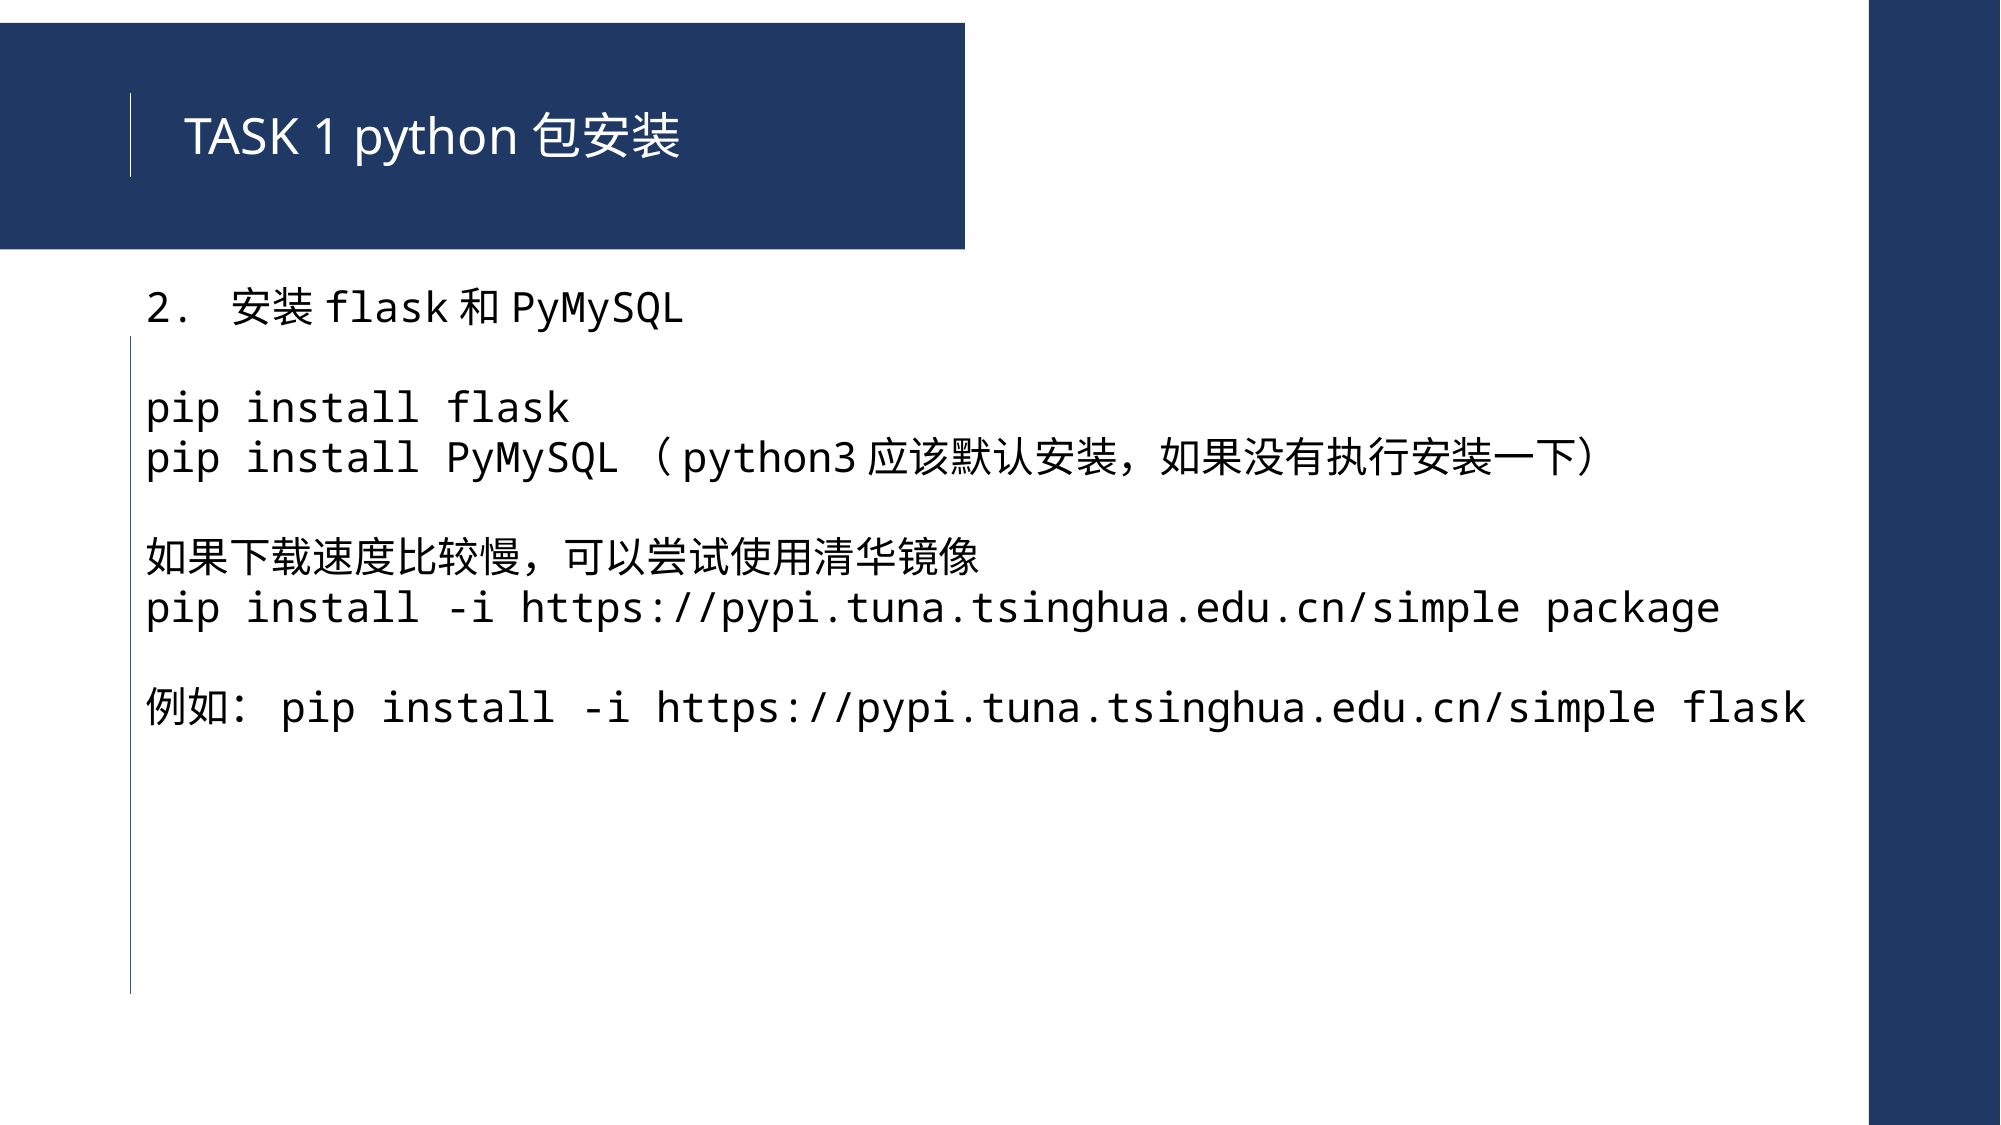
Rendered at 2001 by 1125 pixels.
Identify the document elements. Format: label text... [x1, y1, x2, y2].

text_box 2. 安装flask和PyMySQL pip install flask pip install PyMySQL（python3应该默认安装，如果没有执行安装一下） 如果下载速度比较慢，可以尝试使用清华镜像 pip install -i https://pypi.tuna.tsinghua.edu.cn/simple package 例如：pip install -i https://pypi.tuna.tsinghua.edu.cn/simple flask [130, 272, 1846, 788]
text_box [130, 93, 860, 178]
text_box [1868, 0, 2000, 1125]
text_box [0, 22, 966, 250]
